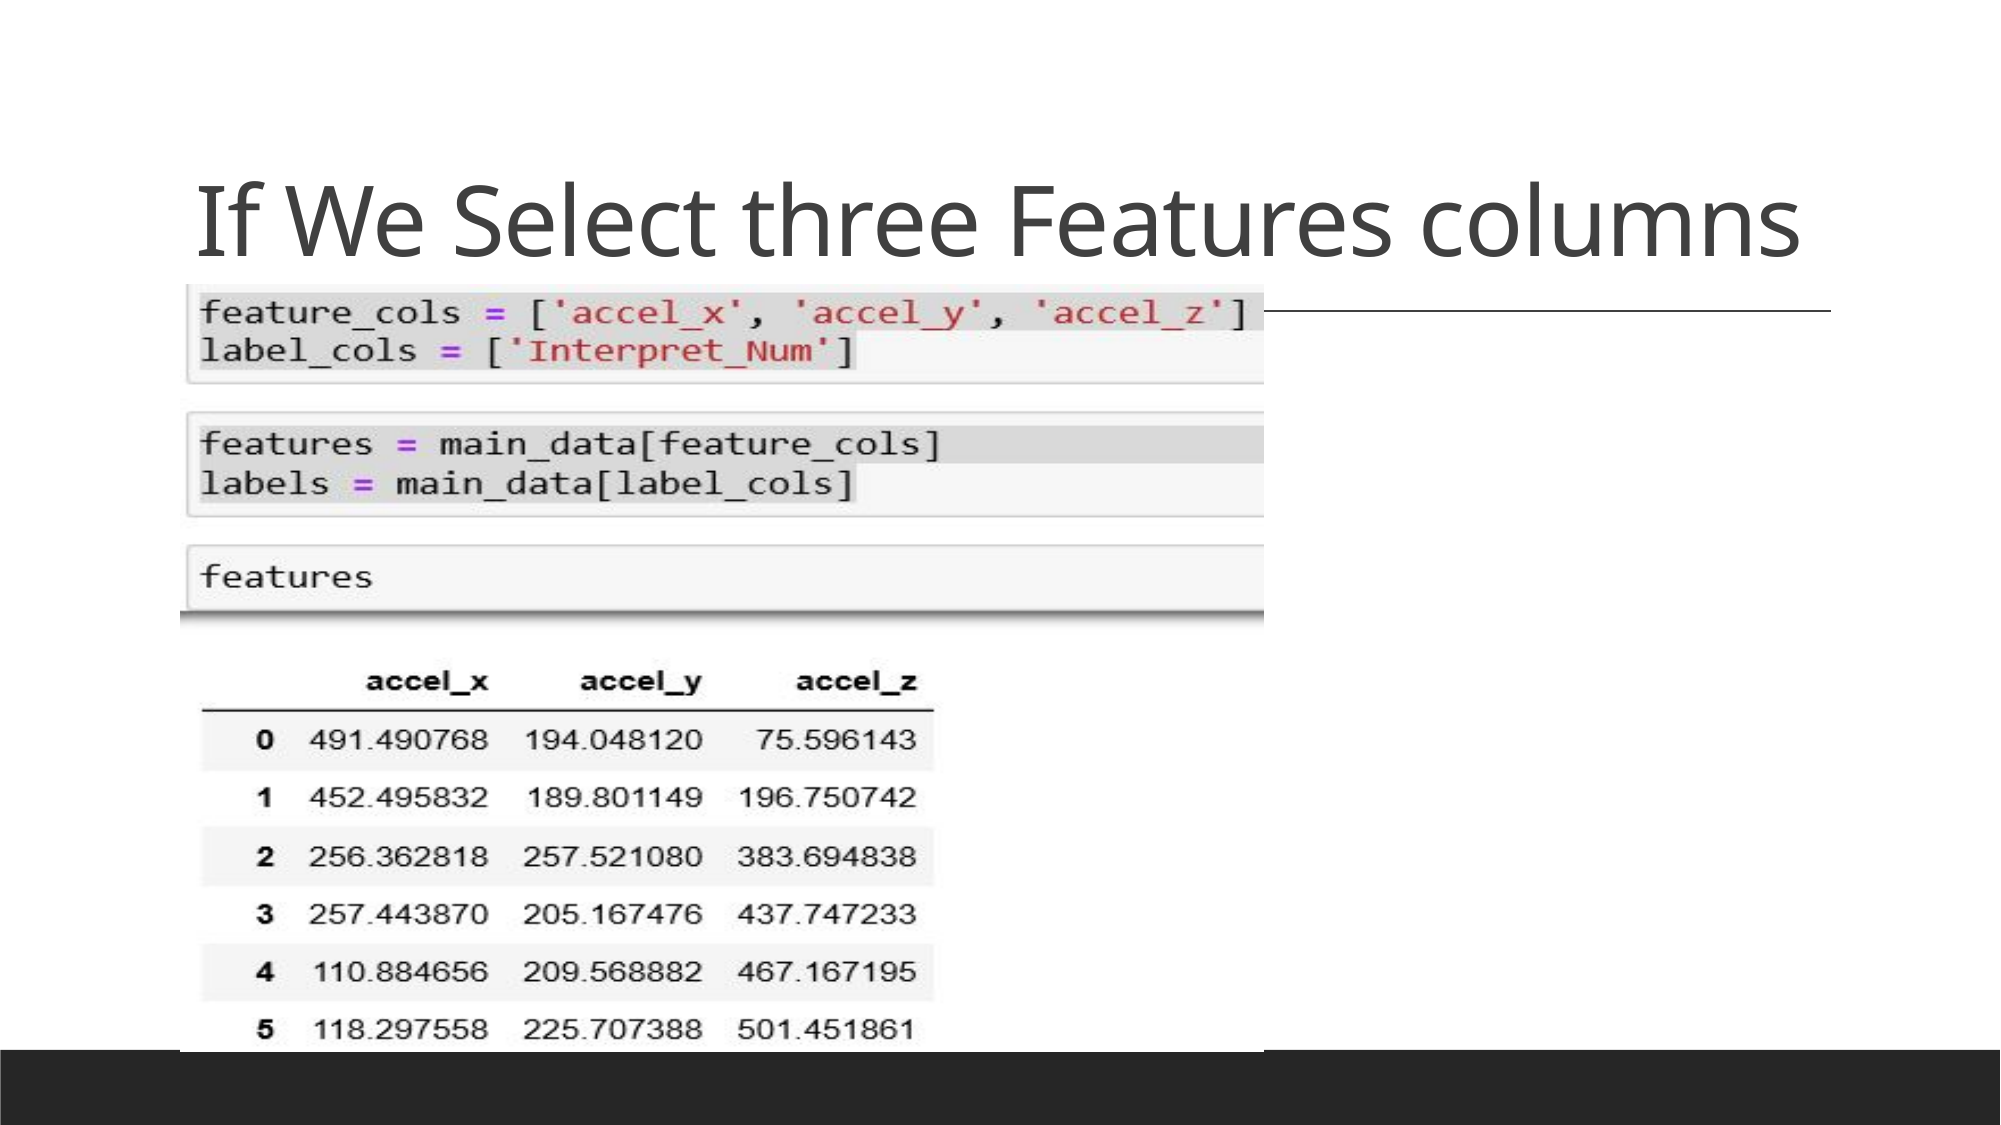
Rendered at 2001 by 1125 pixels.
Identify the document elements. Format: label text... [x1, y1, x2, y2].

title If We Select three Features columns [180, 47, 1830, 285]
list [179, 284, 1264, 1052]
